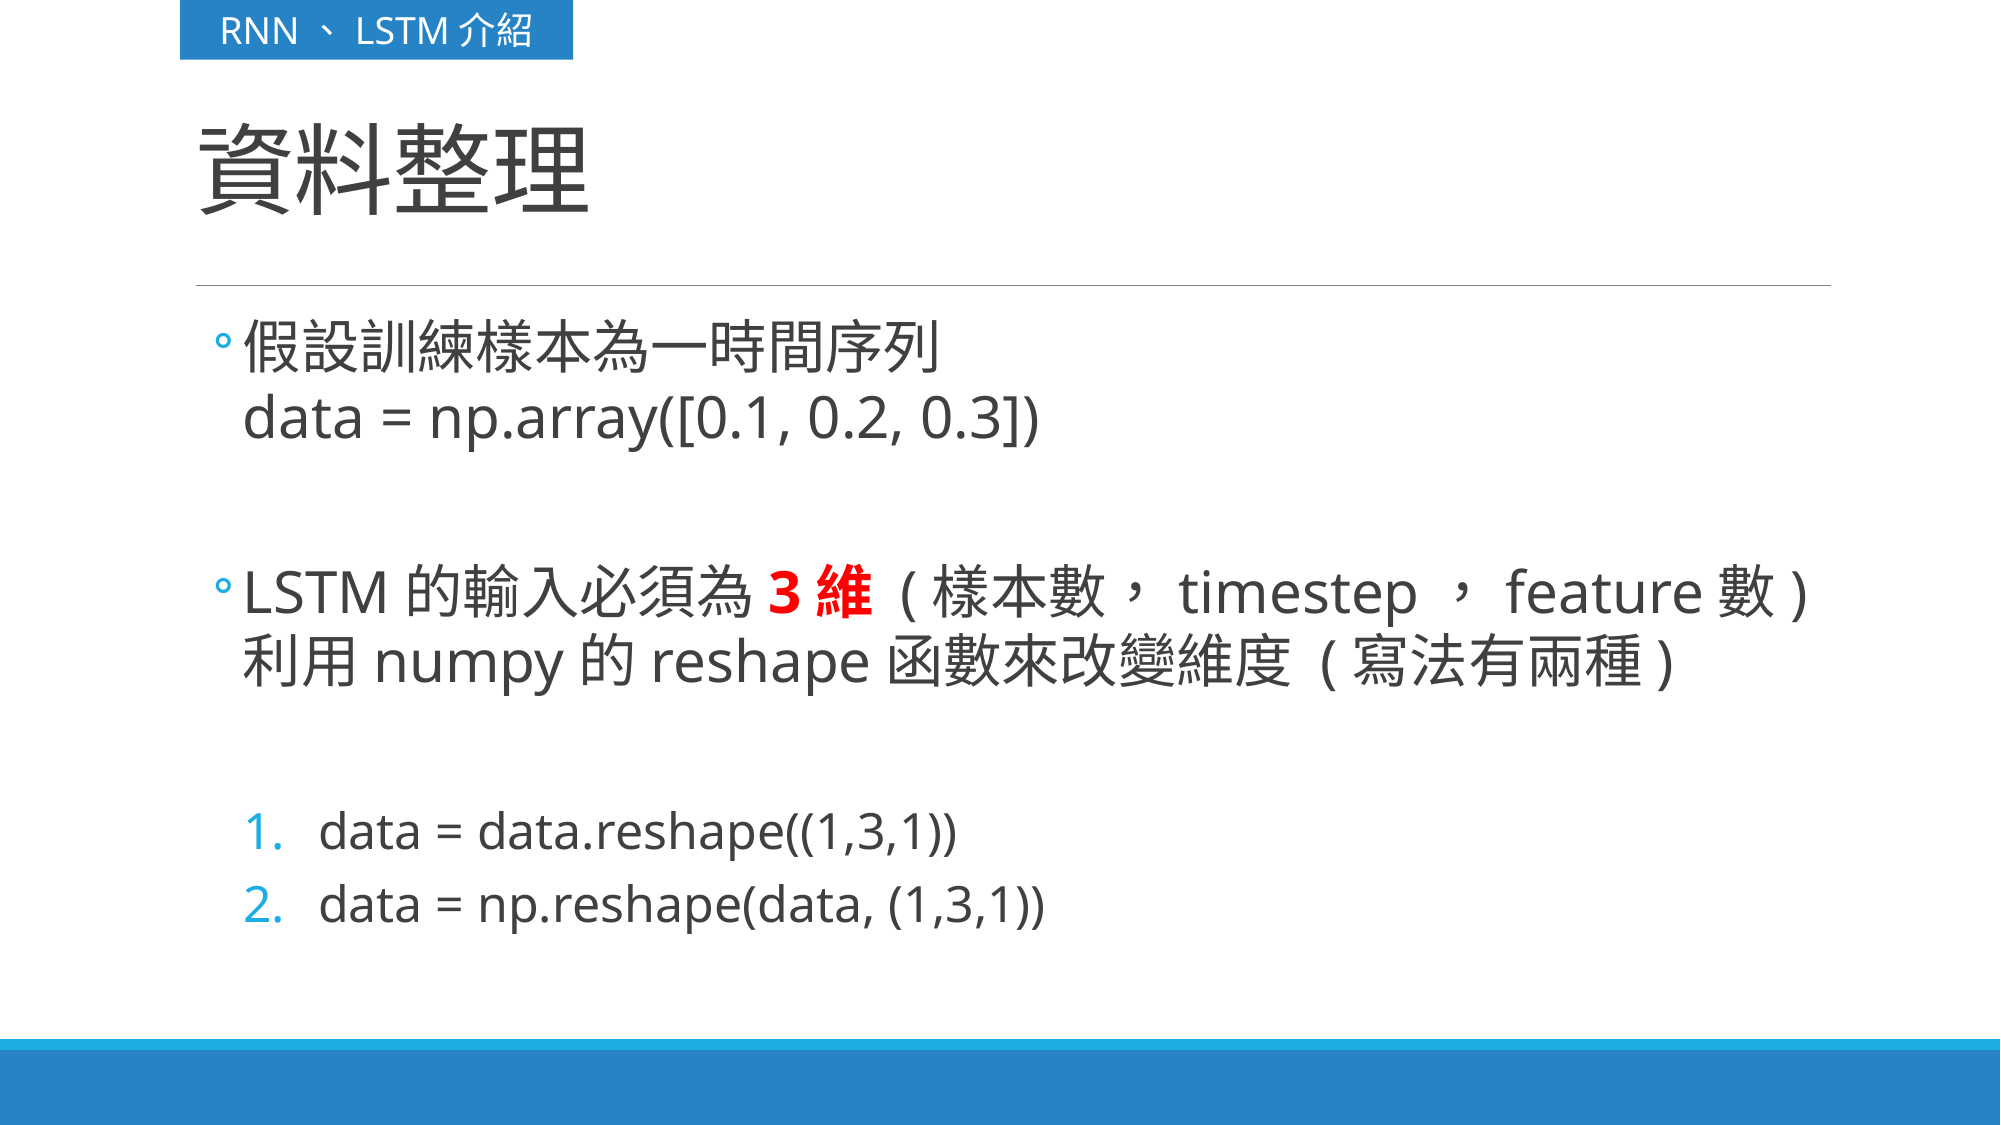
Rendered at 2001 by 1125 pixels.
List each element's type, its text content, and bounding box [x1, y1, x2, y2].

list 假設訓練樣本為一時間序列 data = np.array([0.1, 0.2, 0.3]) LSTM的輸入必須為3維 (樣本數，timestep，feature數) 利用numpy的reshape函數來改變維度 (寫法有兩種) data = data.reshape((1,3,1)) data = np.reshape(data, (1,3,1)) [180, 302, 1930, 1041]
title 資料整理 [180, 117, 1830, 235]
text_box RNN、LSTM介紹 [180, 0, 574, 60]
